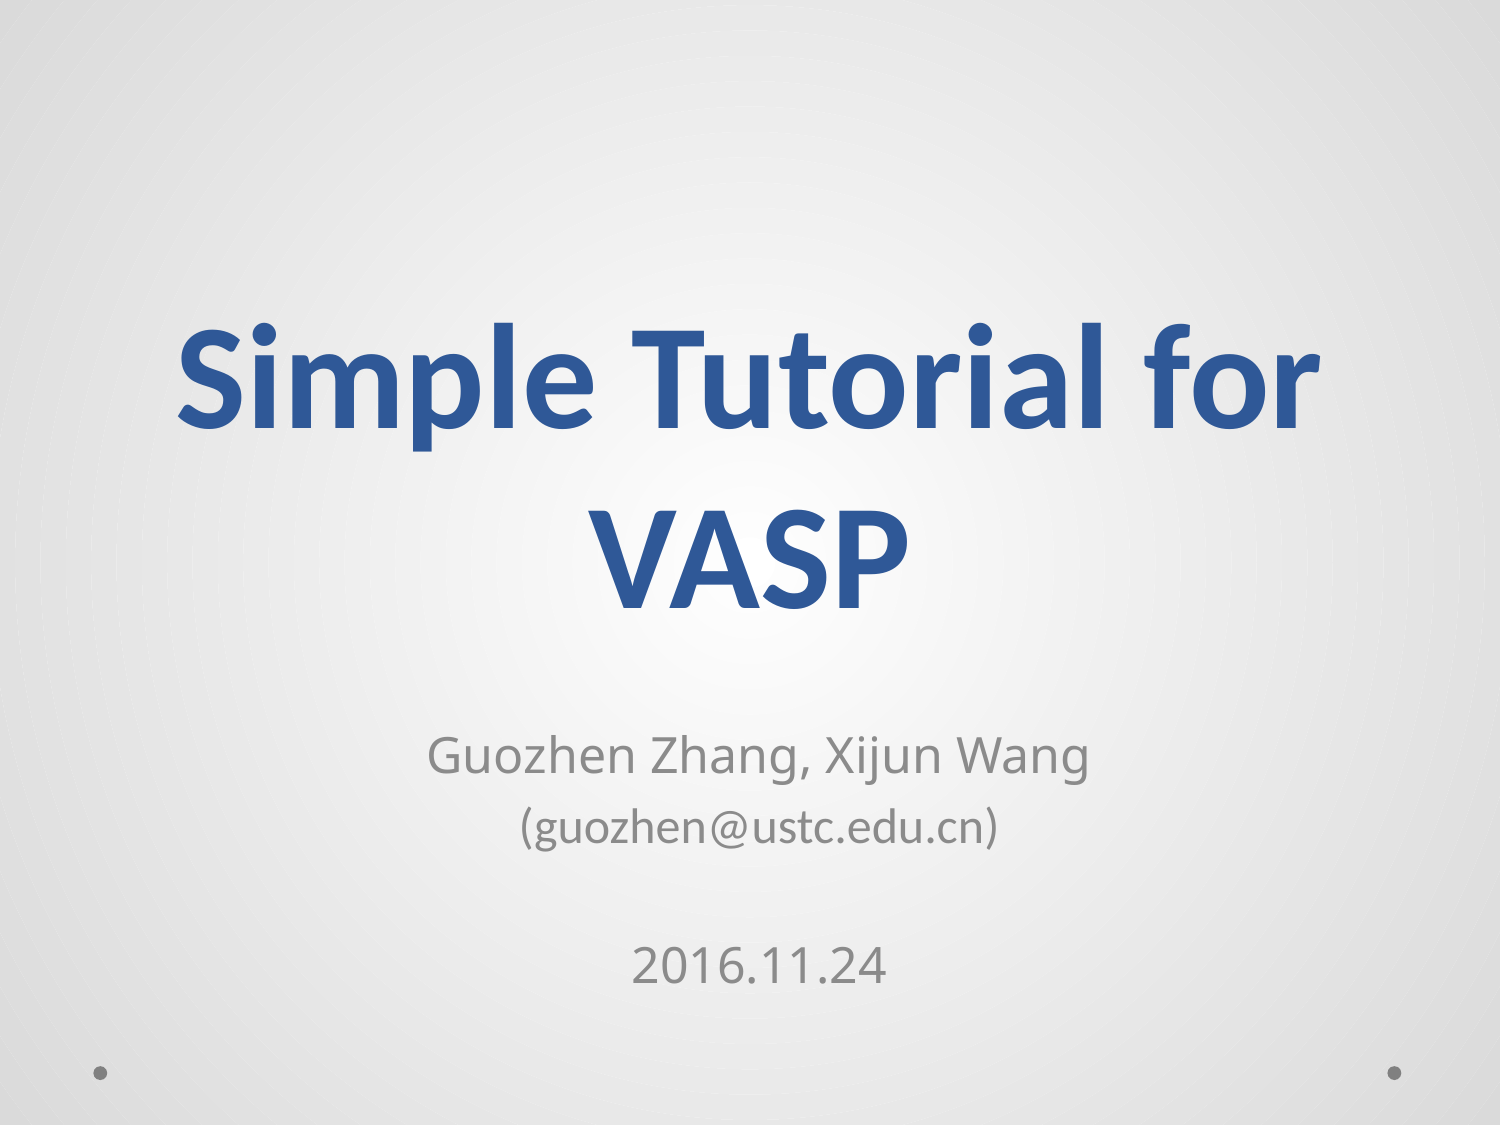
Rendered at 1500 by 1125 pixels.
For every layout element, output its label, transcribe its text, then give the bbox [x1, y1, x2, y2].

subtitle Guozhen Zhang, Xijun Wang (guozhen@ustc.edu.cn) 2016.11.24 [225, 716, 1294, 1024]
title Simple Tutorial for VASP [112, 267, 1388, 647]
